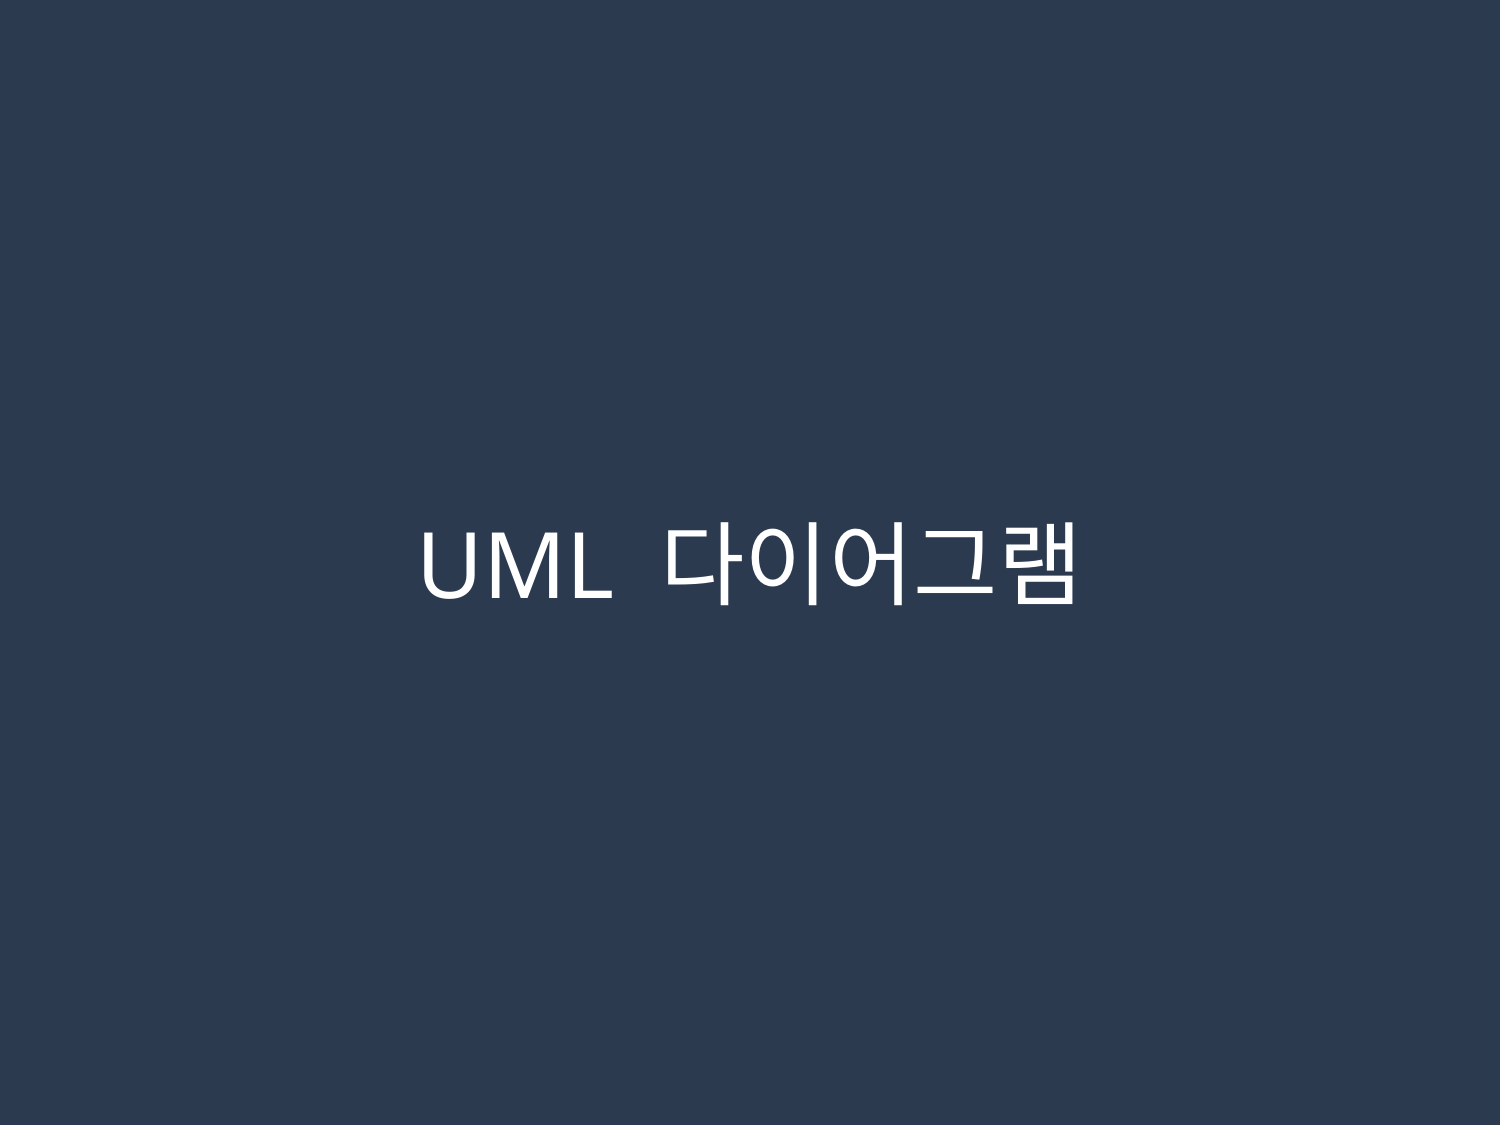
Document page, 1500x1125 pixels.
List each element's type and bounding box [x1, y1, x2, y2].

text_box [0, 0, 1500, 1125]
